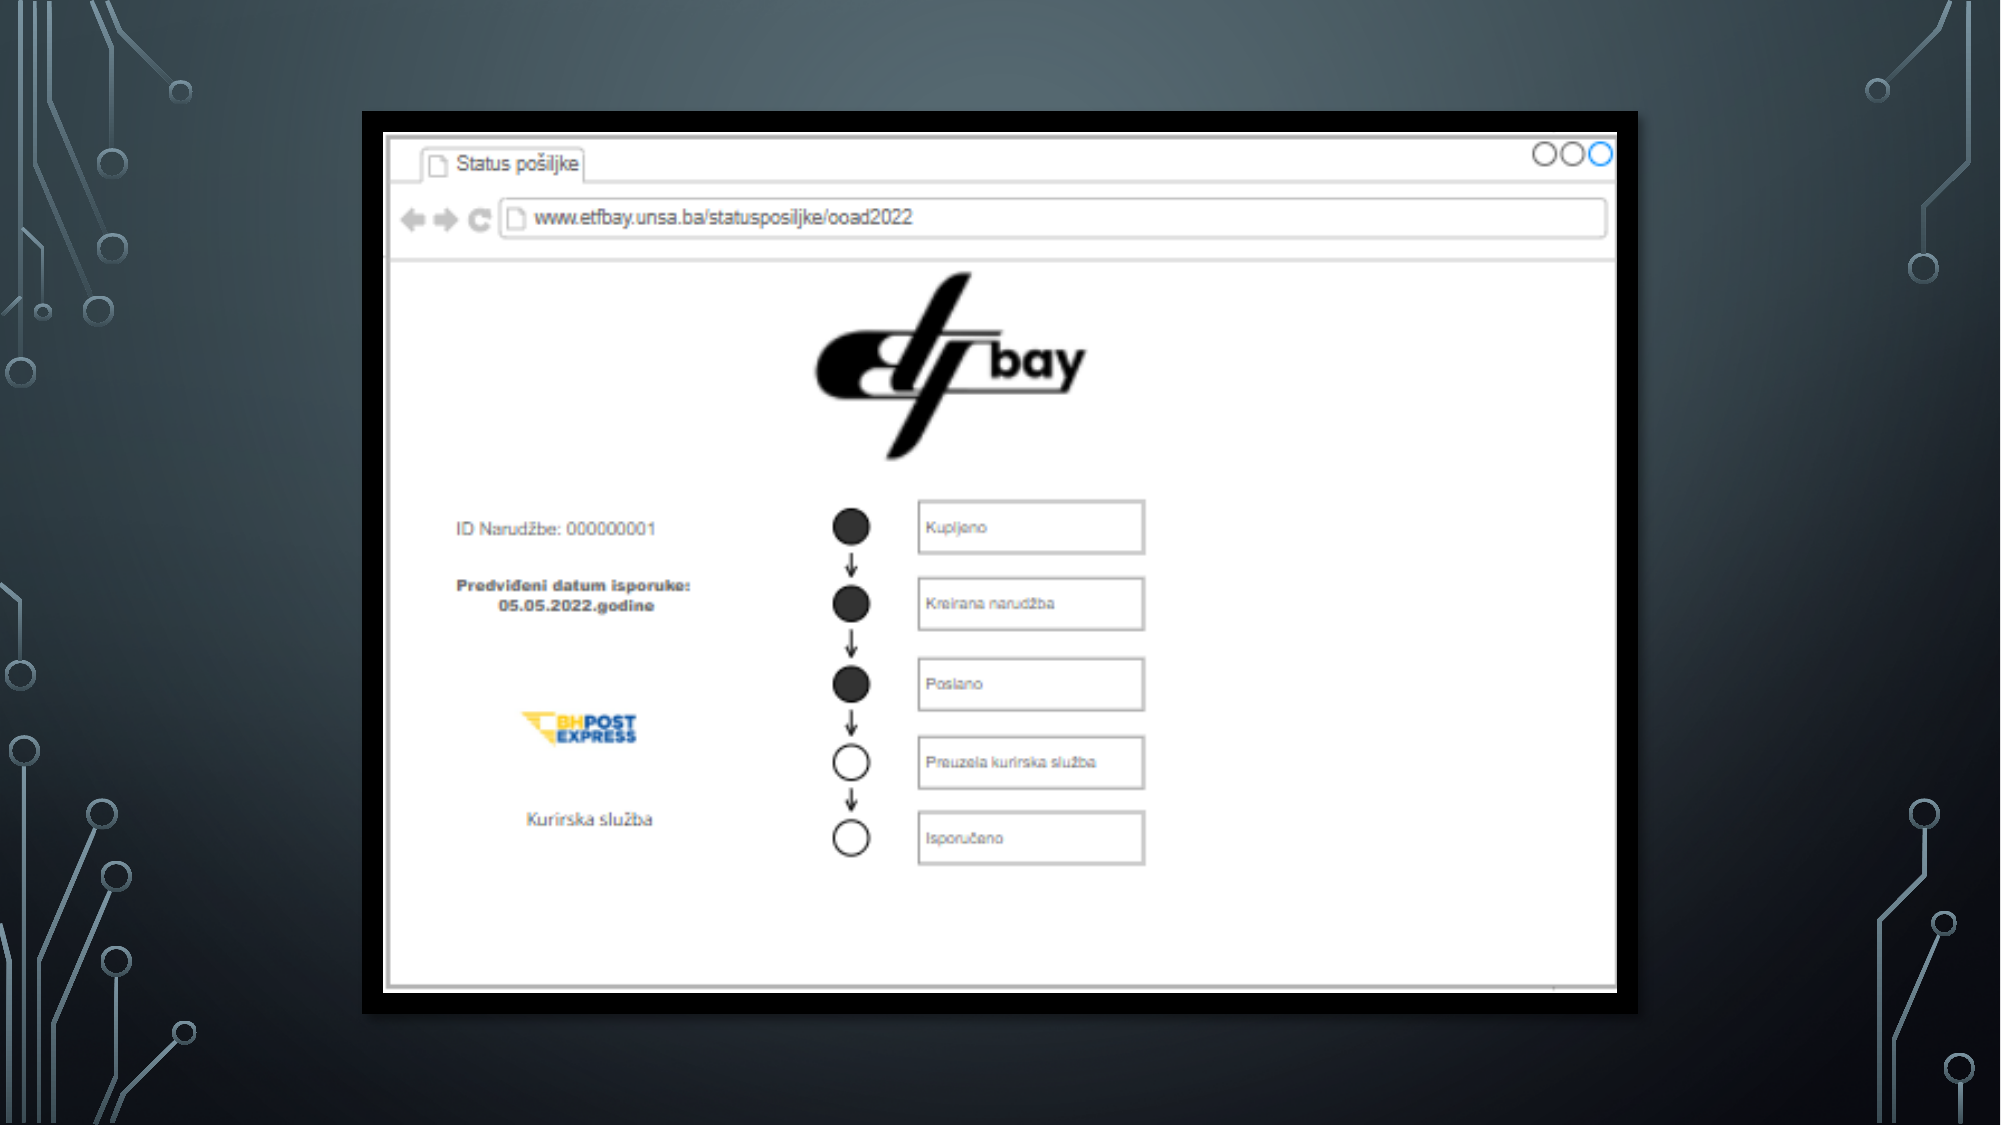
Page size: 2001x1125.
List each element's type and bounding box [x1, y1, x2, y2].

picture [382, 131, 1618, 994]
